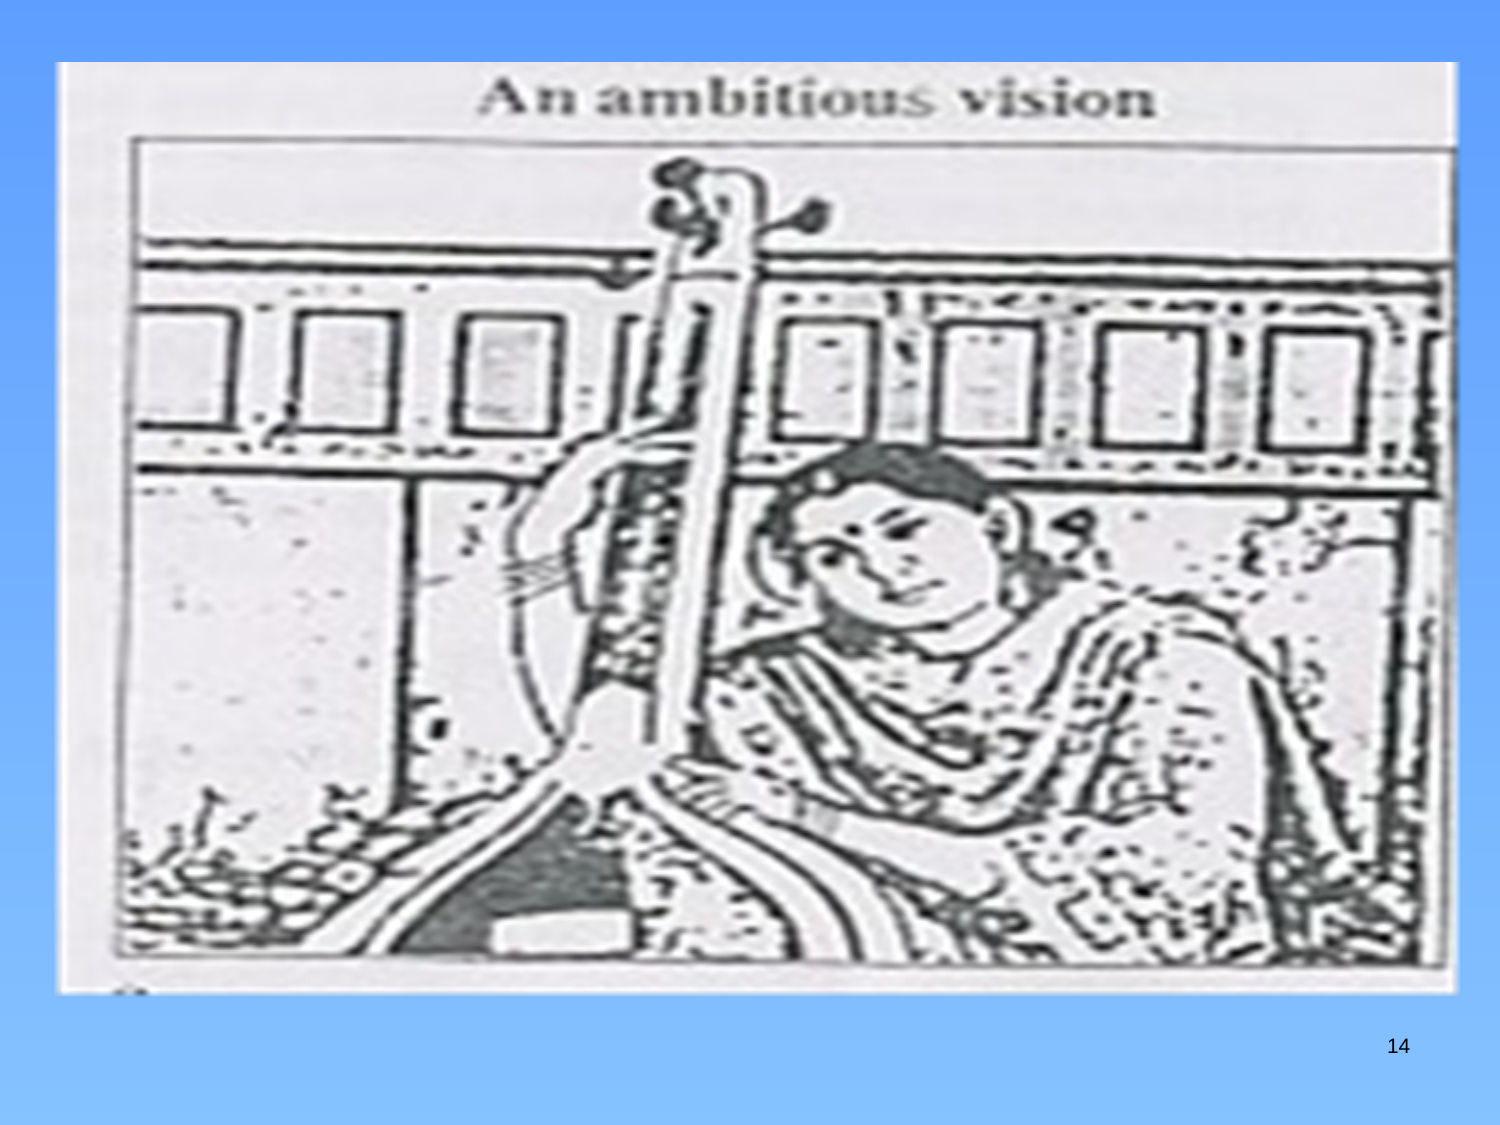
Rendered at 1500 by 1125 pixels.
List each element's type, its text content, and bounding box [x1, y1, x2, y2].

slide_number 14 [1074, 1025, 1425, 1100]
picture [49, 62, 1466, 1001]
